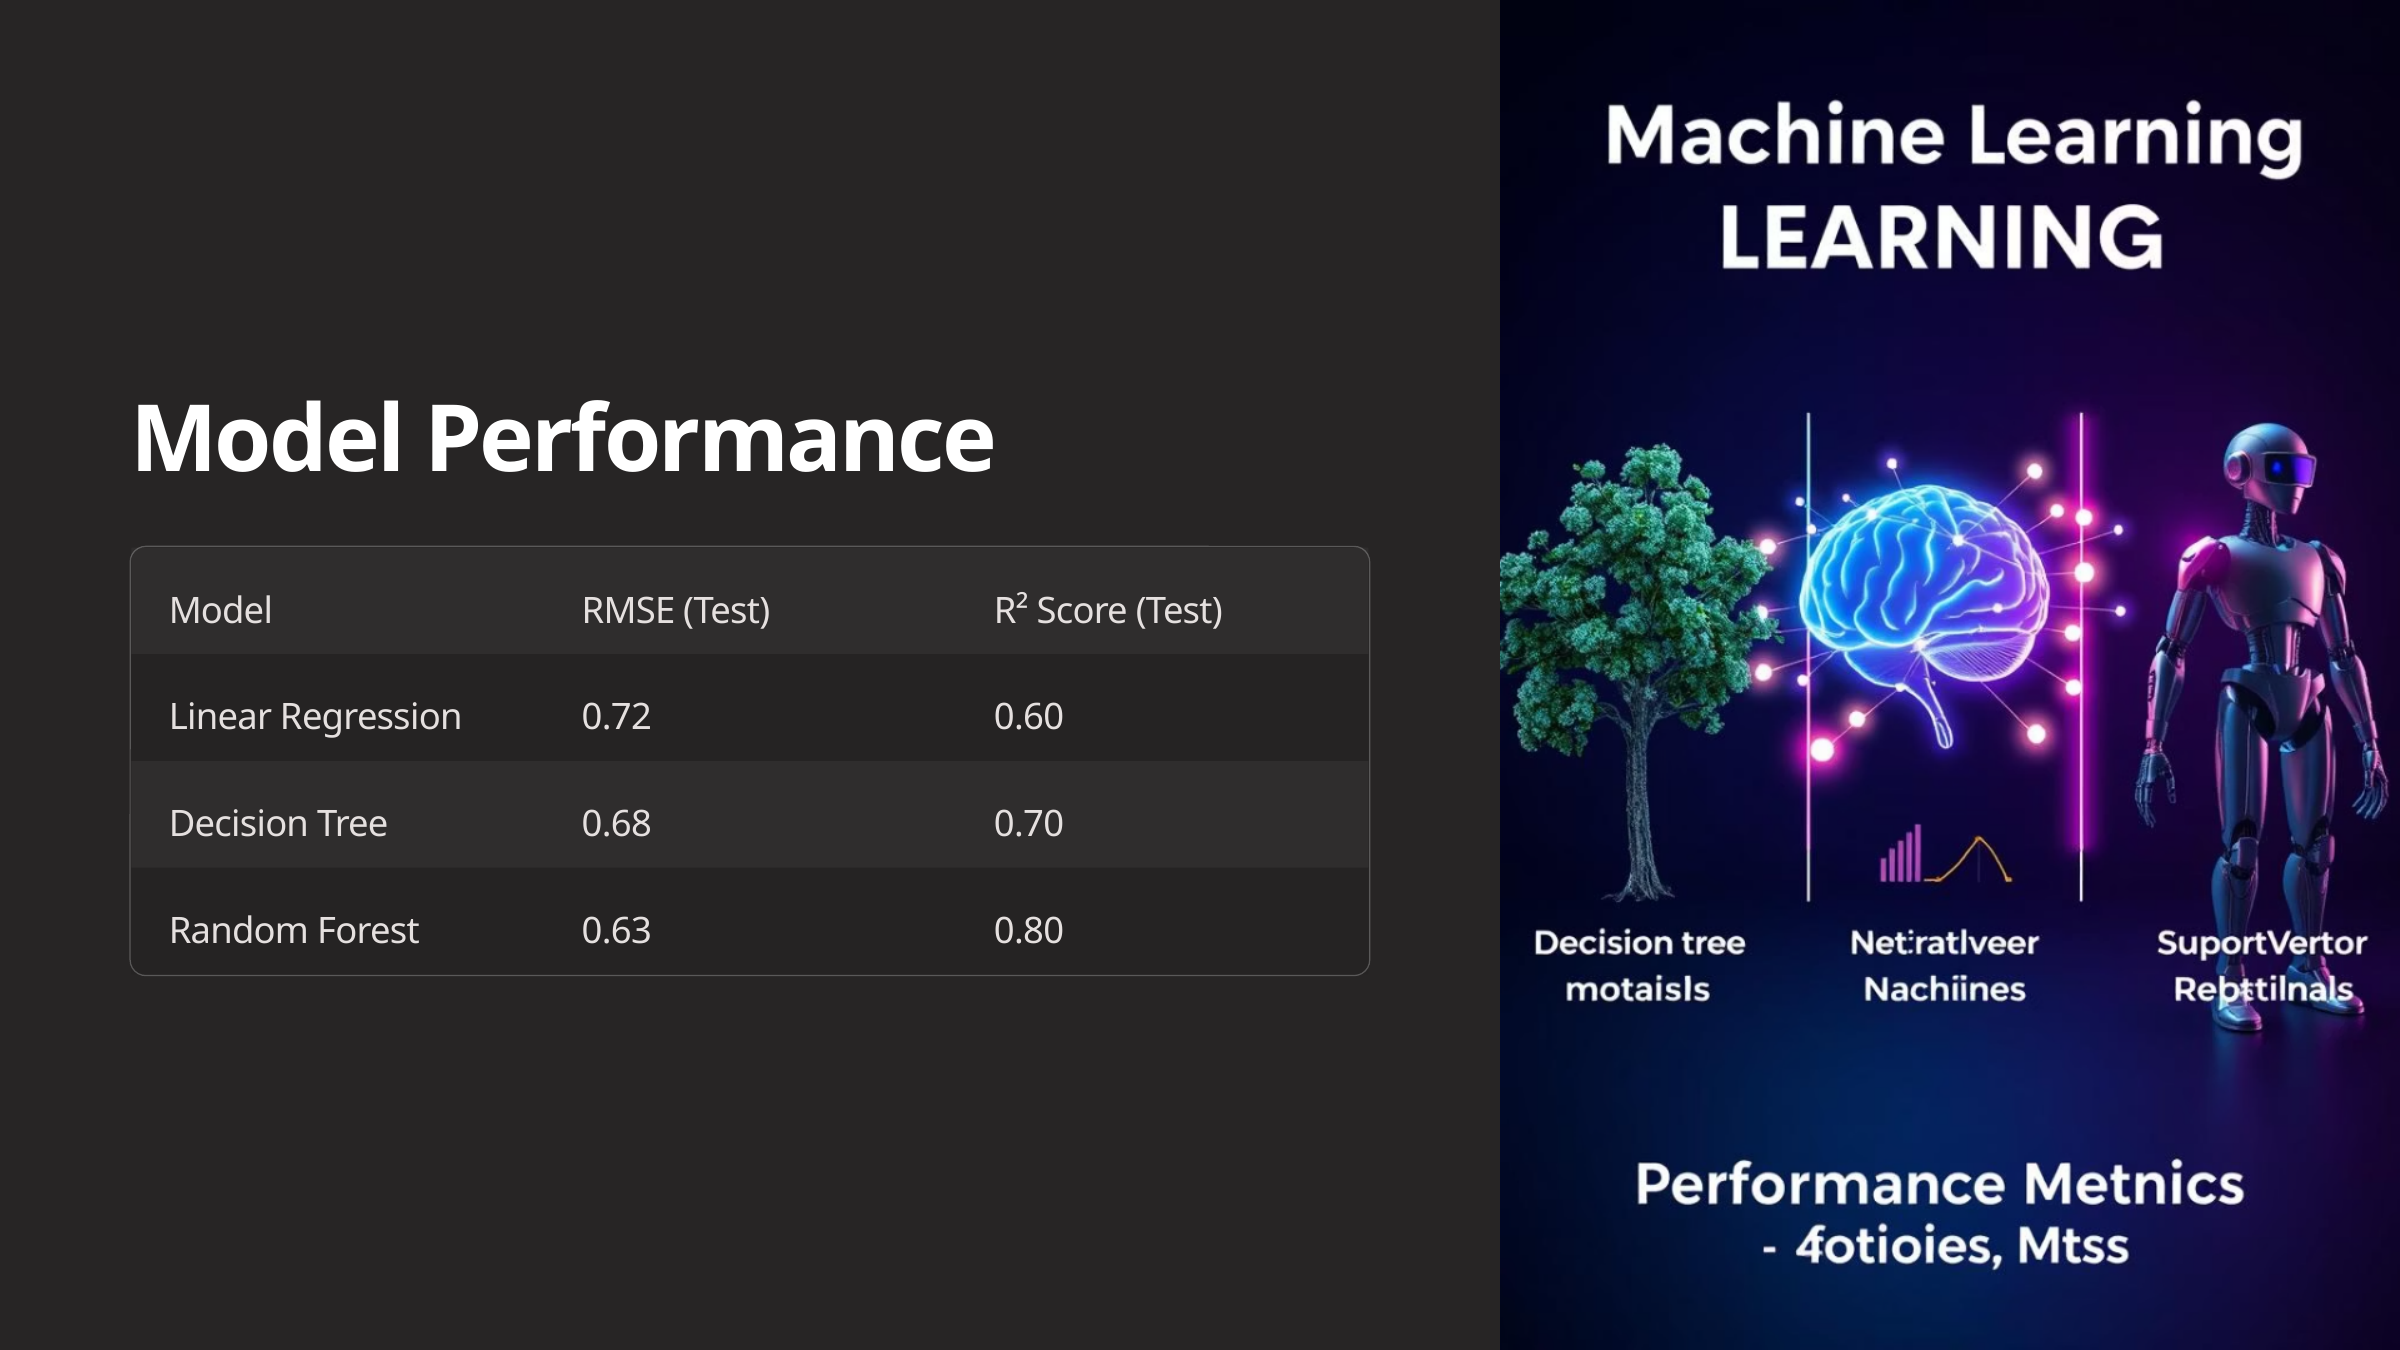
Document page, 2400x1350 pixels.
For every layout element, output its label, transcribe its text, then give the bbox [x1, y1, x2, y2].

text_box RMSE (Test) [581, 571, 919, 631]
picture [1499, 0, 2400, 1350]
text_box 0.72 [581, 677, 919, 738]
text_box Model Performance [130, 374, 1061, 491]
text_box [131, 547, 1369, 654]
text_box [131, 760, 1369, 867]
text_box 0.68 [581, 784, 919, 845]
text_box Linear Regression [168, 677, 506, 738]
text_box 0.60 [993, 677, 1332, 738]
text_box 0.70 [993, 784, 1332, 845]
text_box 0.80 [993, 891, 1332, 951]
text_box Random Forest [168, 891, 506, 951]
text_box [131, 867, 1369, 975]
text_box Model [168, 571, 506, 631]
text_box R² Score (Test) [993, 571, 1332, 631]
text_box Decision Tree [168, 784, 506, 845]
text_box 0.63 [581, 891, 919, 951]
text_box [131, 654, 1369, 760]
